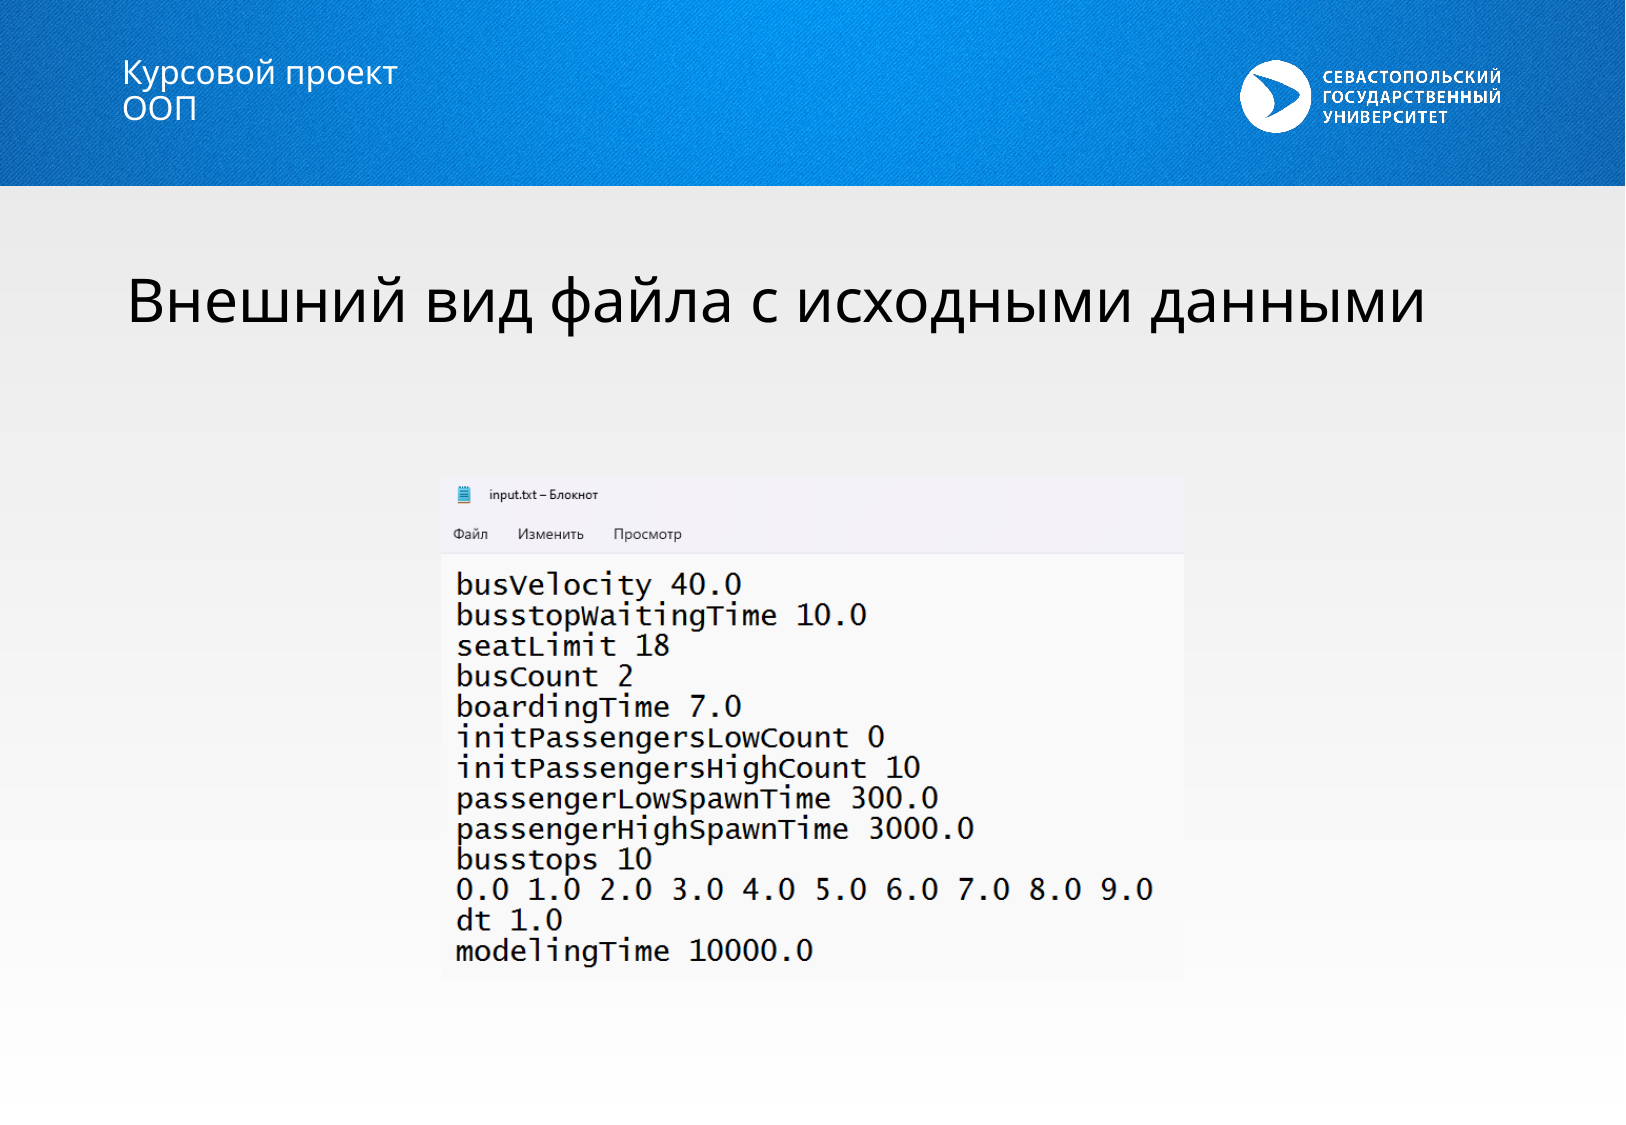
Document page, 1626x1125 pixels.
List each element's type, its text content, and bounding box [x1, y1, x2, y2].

picture [0, 0, 1625, 186]
title Внешний вид файла с исходными данными [111, 237, 1514, 368]
picture [441, 478, 1184, 981]
